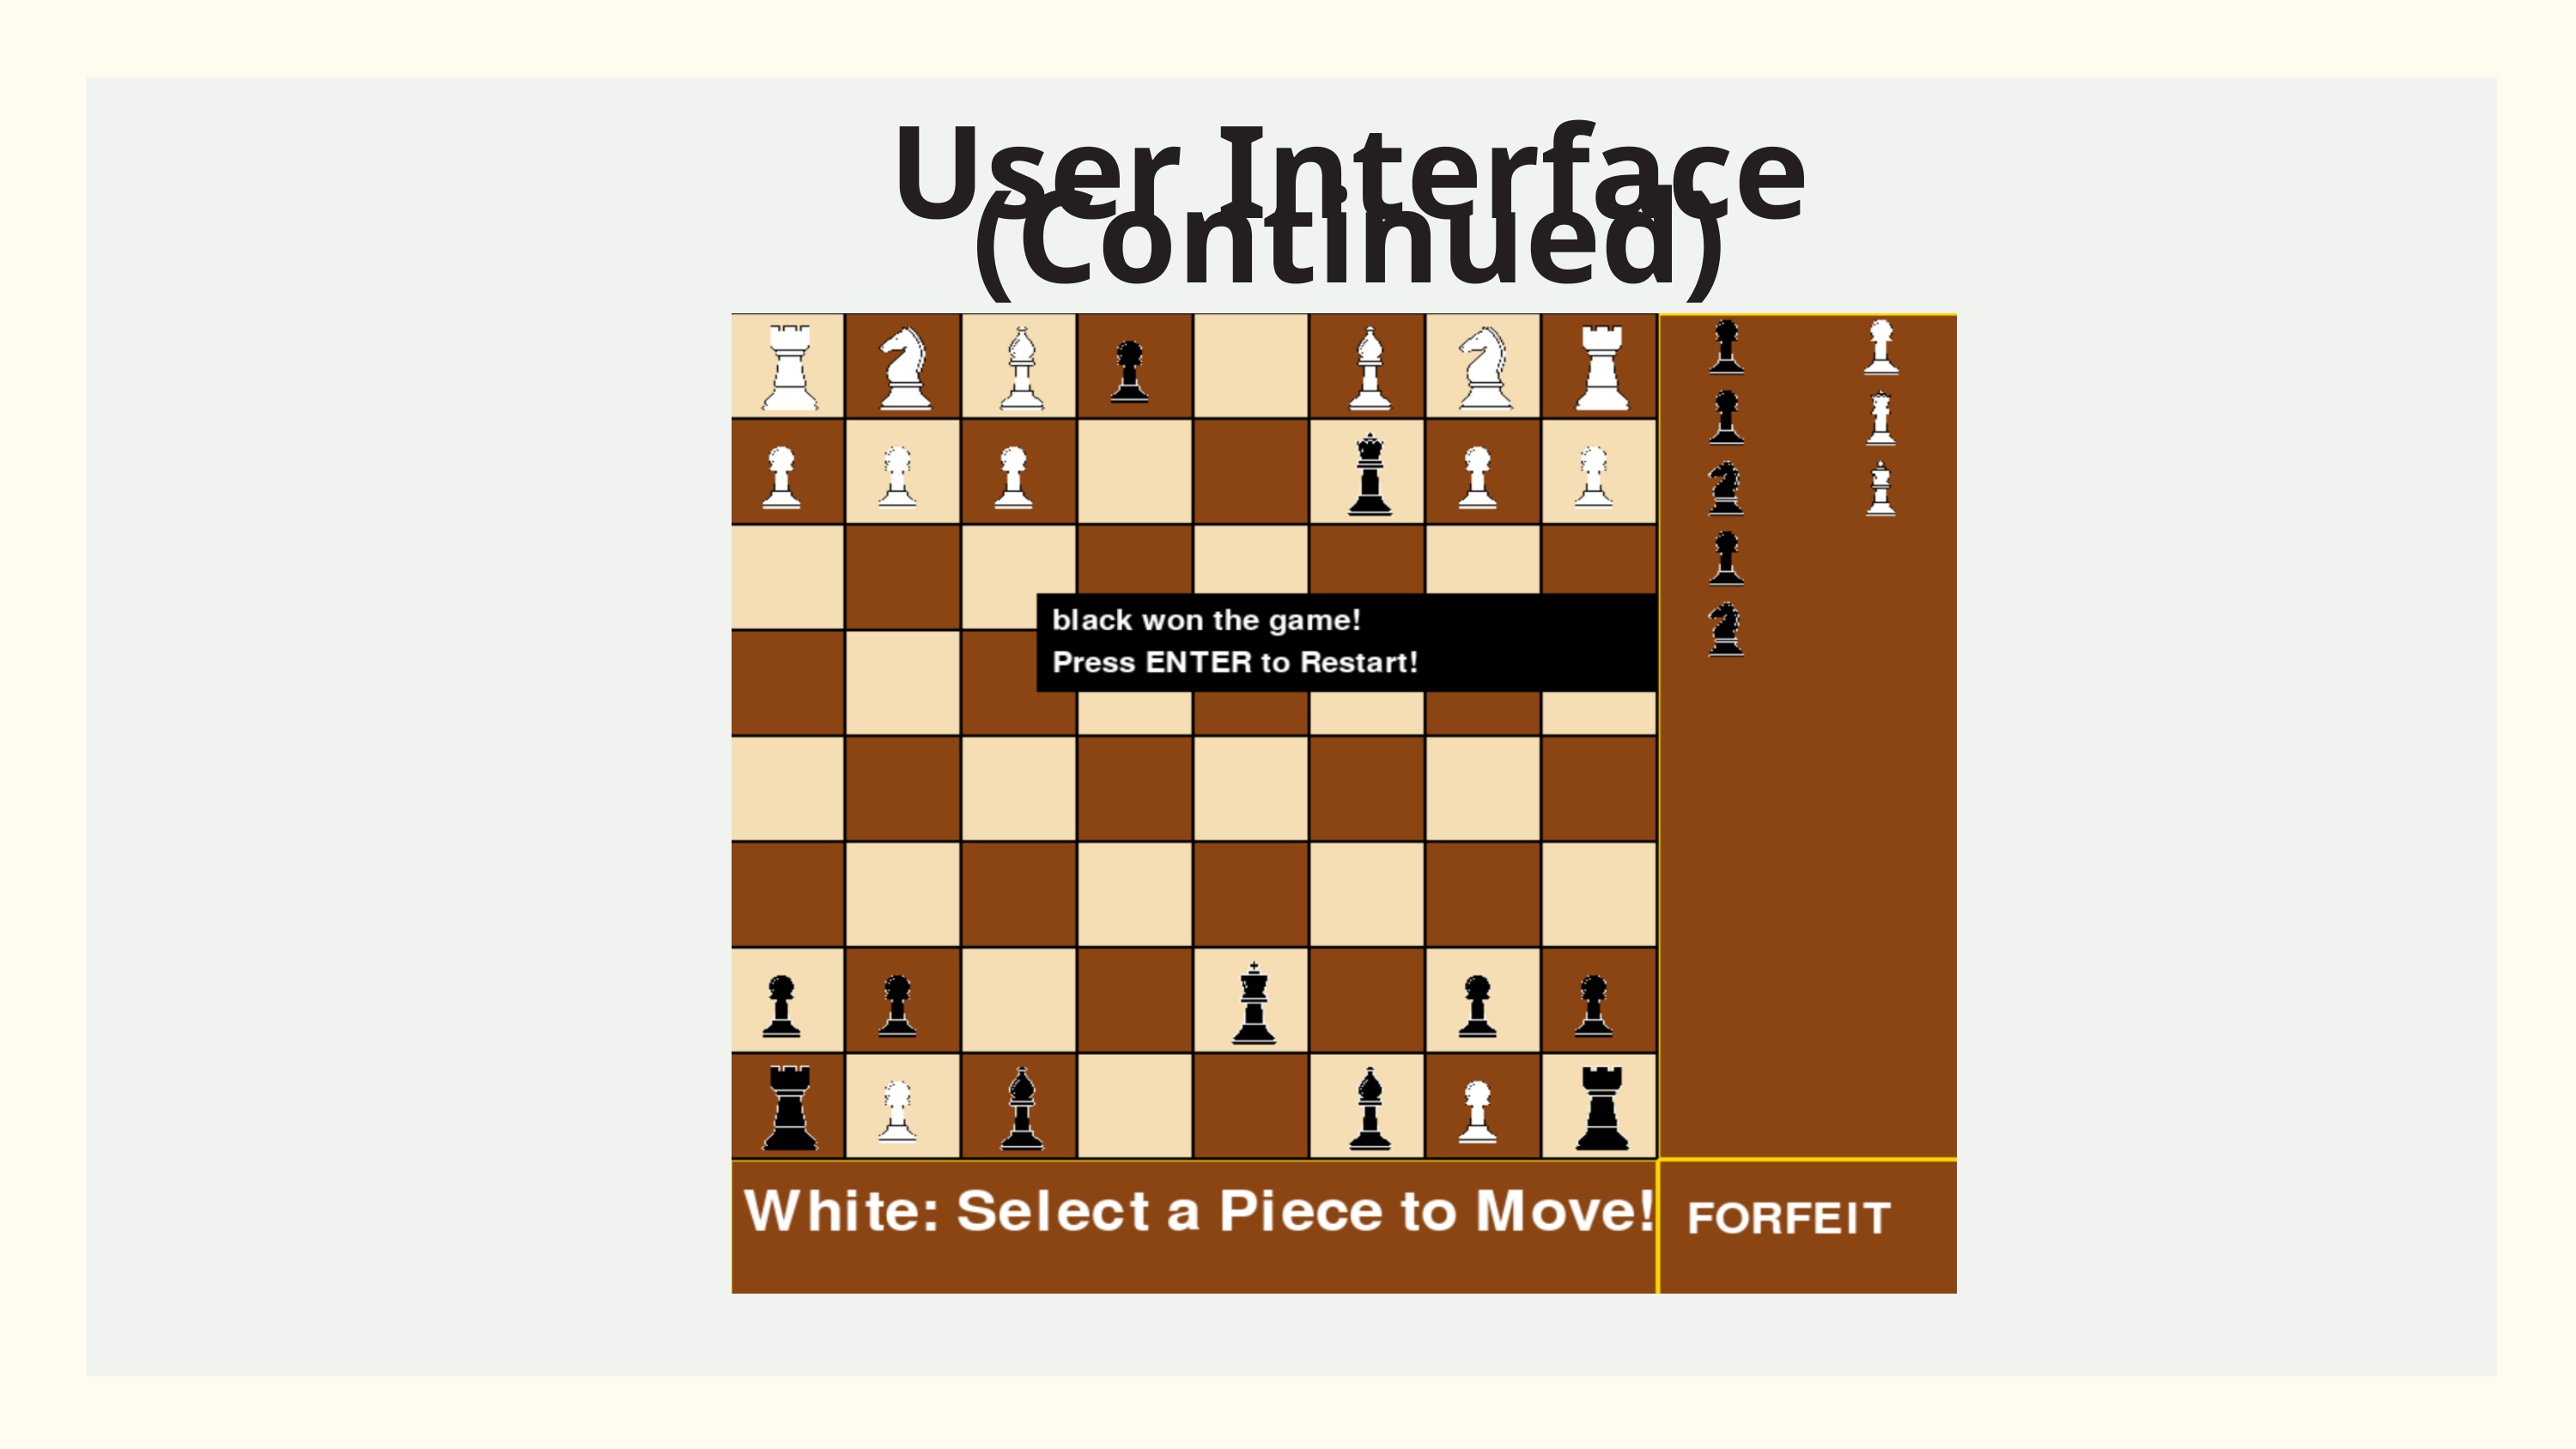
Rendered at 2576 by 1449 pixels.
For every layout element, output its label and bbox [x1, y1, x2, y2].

text_box [86, 77, 2498, 1377]
picture [731, 312, 1957, 1294]
